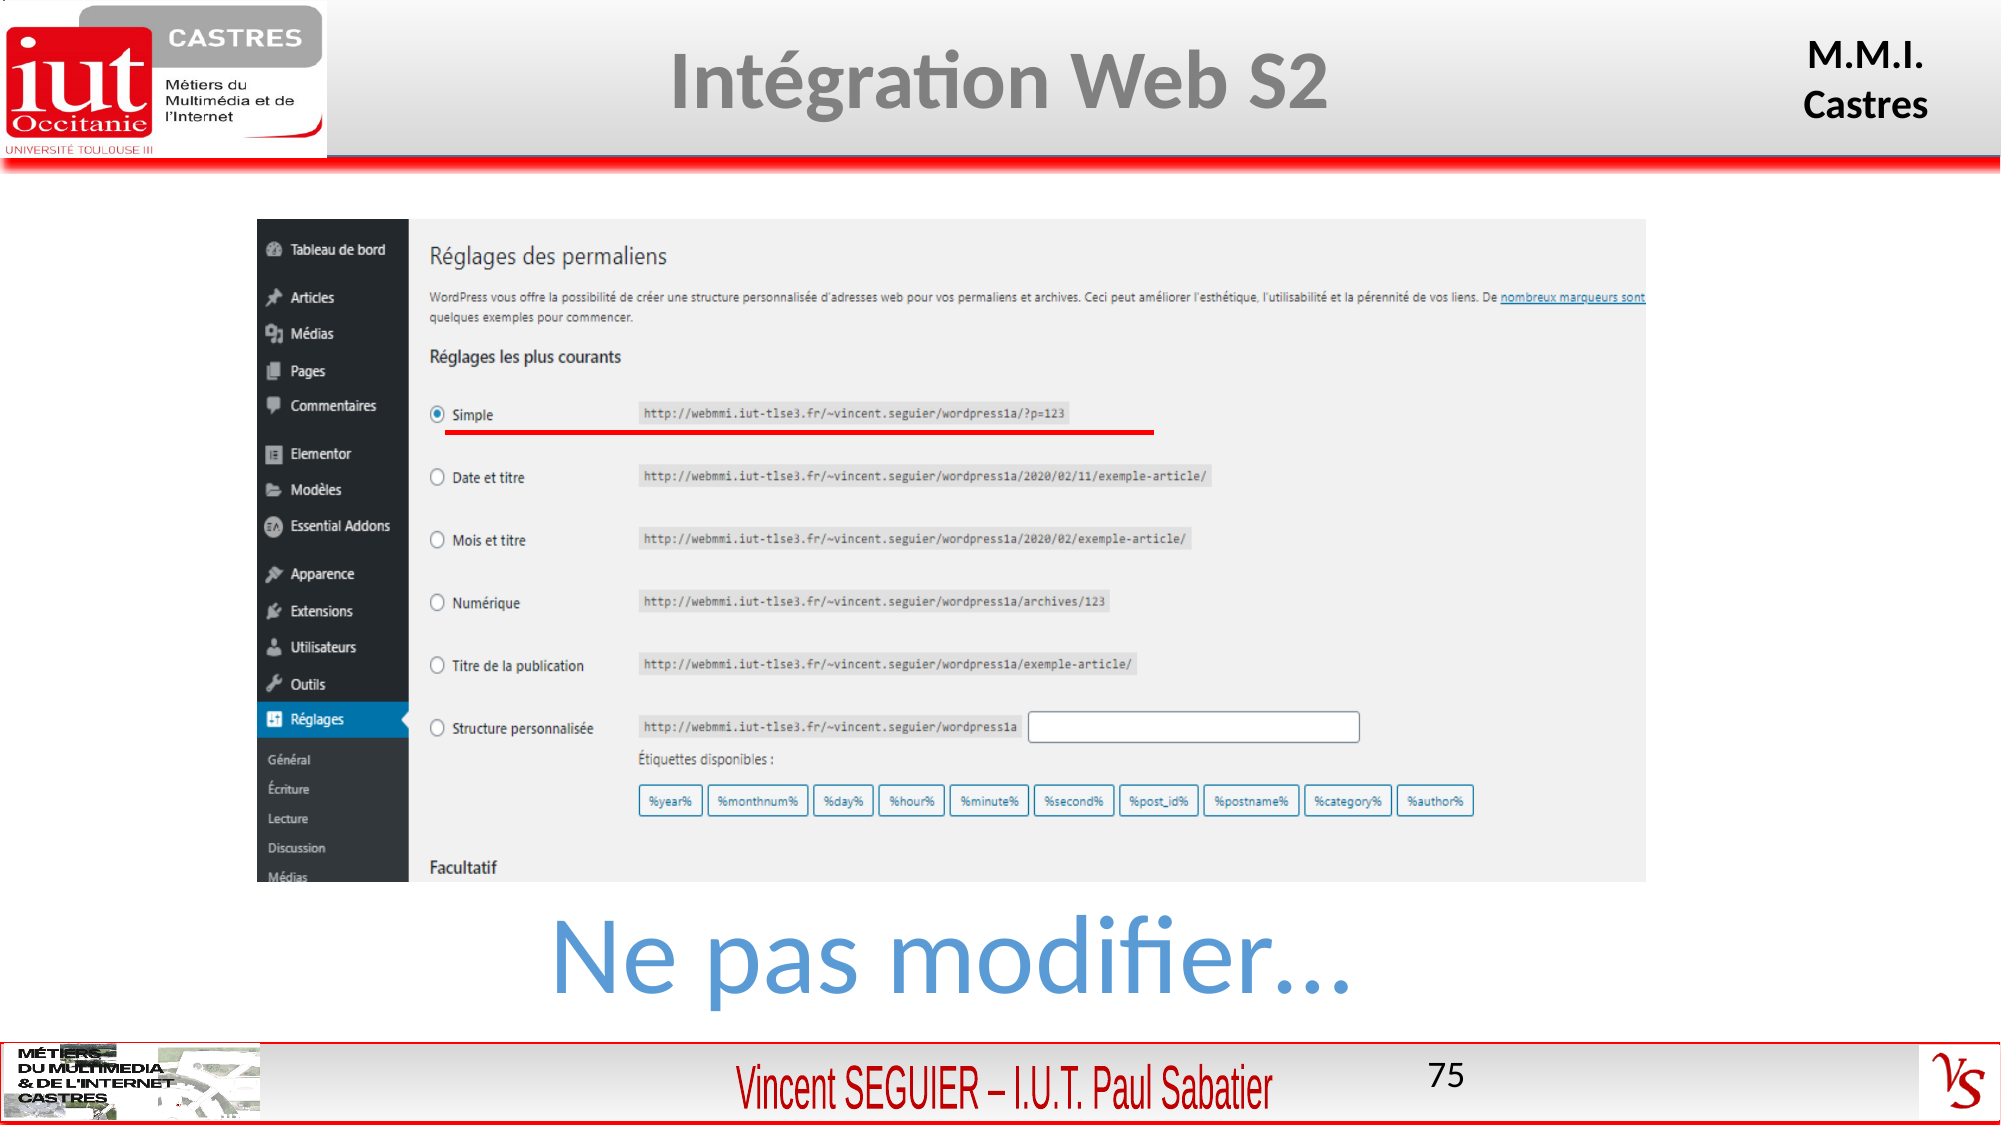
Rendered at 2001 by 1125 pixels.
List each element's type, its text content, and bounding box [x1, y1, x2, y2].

picture [1919, 1045, 2000, 1120]
picture [4, 1043, 260, 1120]
slide_number 75 [1412, 1042, 1863, 1103]
picture [257, 219, 1646, 882]
picture [267, 712, 282, 727]
picture [292, 713, 343, 727]
text_box Ne pas modifier… [534, 882, 1368, 1024]
picture [0, 1, 327, 158]
